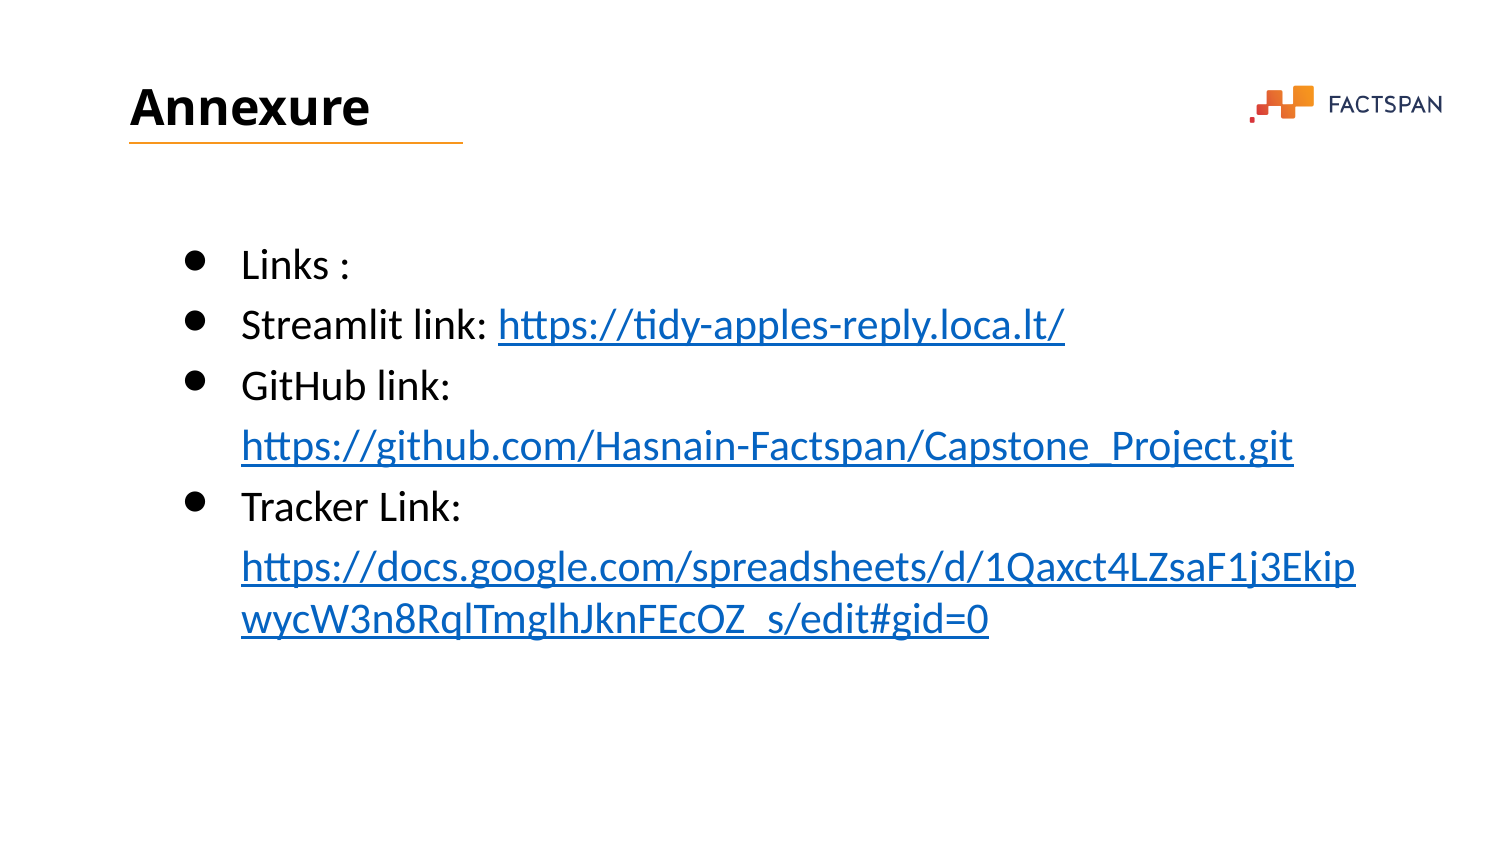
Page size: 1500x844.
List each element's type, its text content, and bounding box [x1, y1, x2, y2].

text_box Annexure [115, 68, 489, 144]
text_box Links : Streamlit link: https://tidy-apples-reply.loca.lt/ GitHub link: https://github.com/Hasnain-Factspan/Capstone_Project.git Tracker Link: https://docs.google.com/spreadsheets/d/1Qaxct4LZsaF1j3EkipwycW3n8RqlTmglhJknFEcOZ_s/edit#gid=0 [151, 213, 1381, 680]
picture [1235, 71, 1446, 135]
